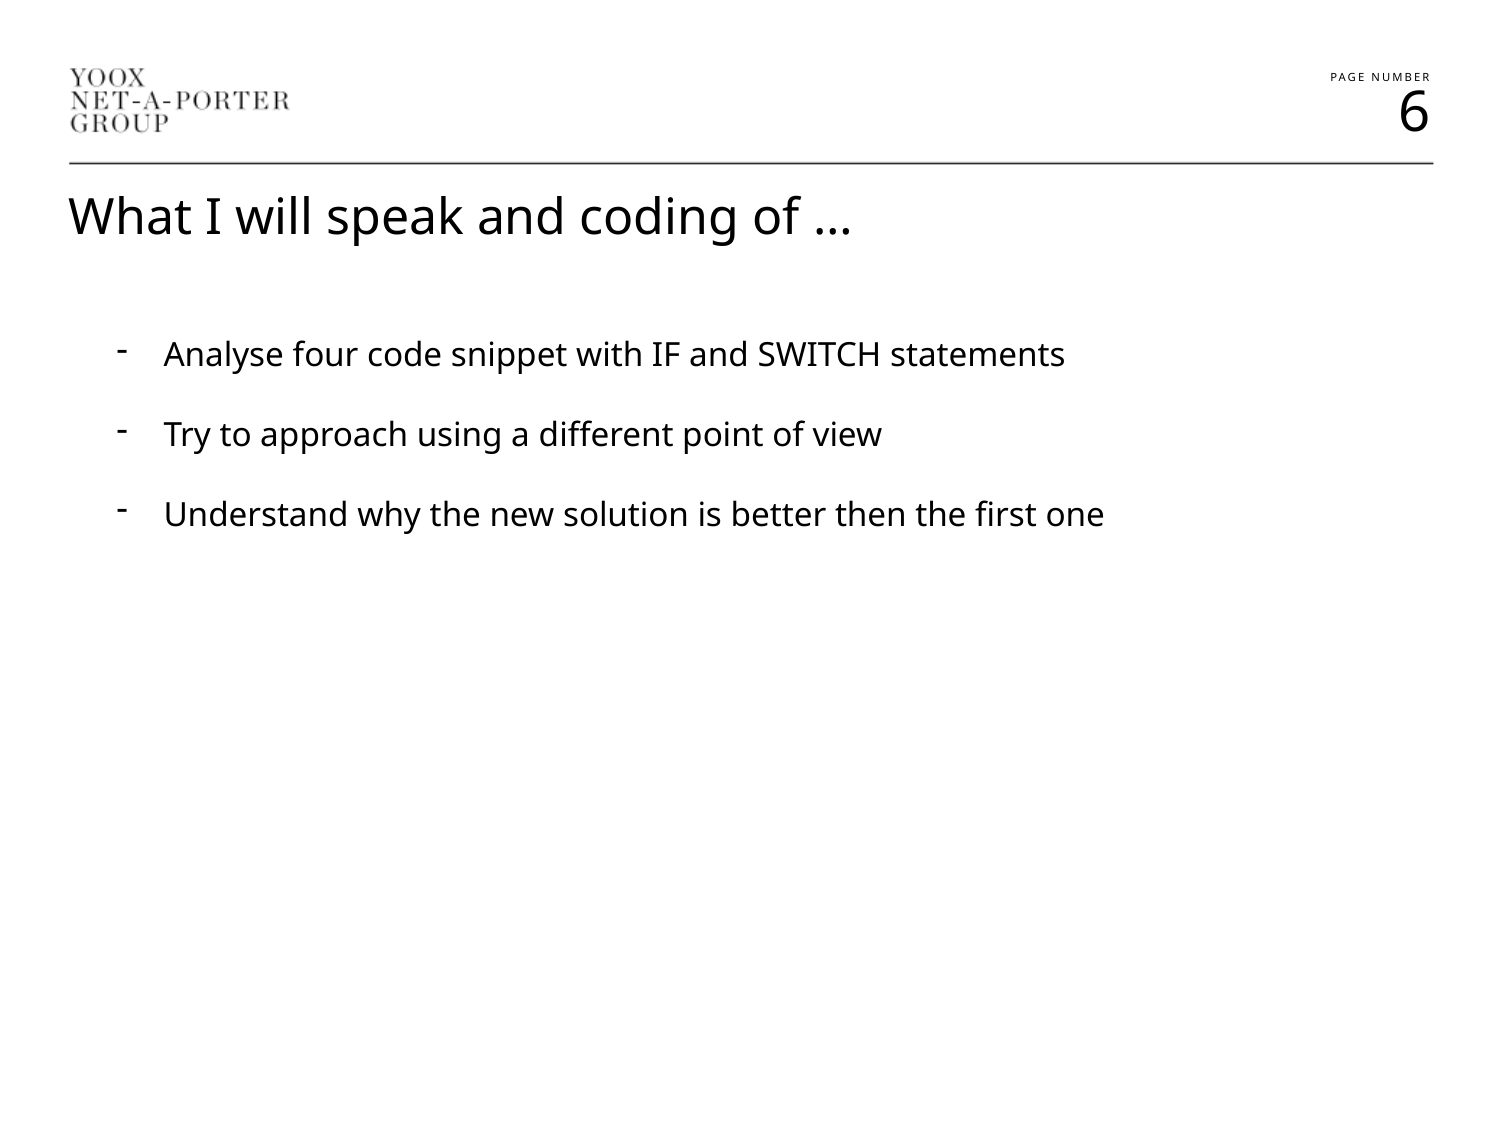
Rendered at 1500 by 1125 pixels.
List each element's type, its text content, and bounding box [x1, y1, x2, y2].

list What I will speak and coding of … [53, 176, 1433, 257]
text_box Analyse four code snippet with IF and SWITCH statements Try to approach using a different point of view Understand why the new solution is better then the first one [101, 246, 1449, 581]
